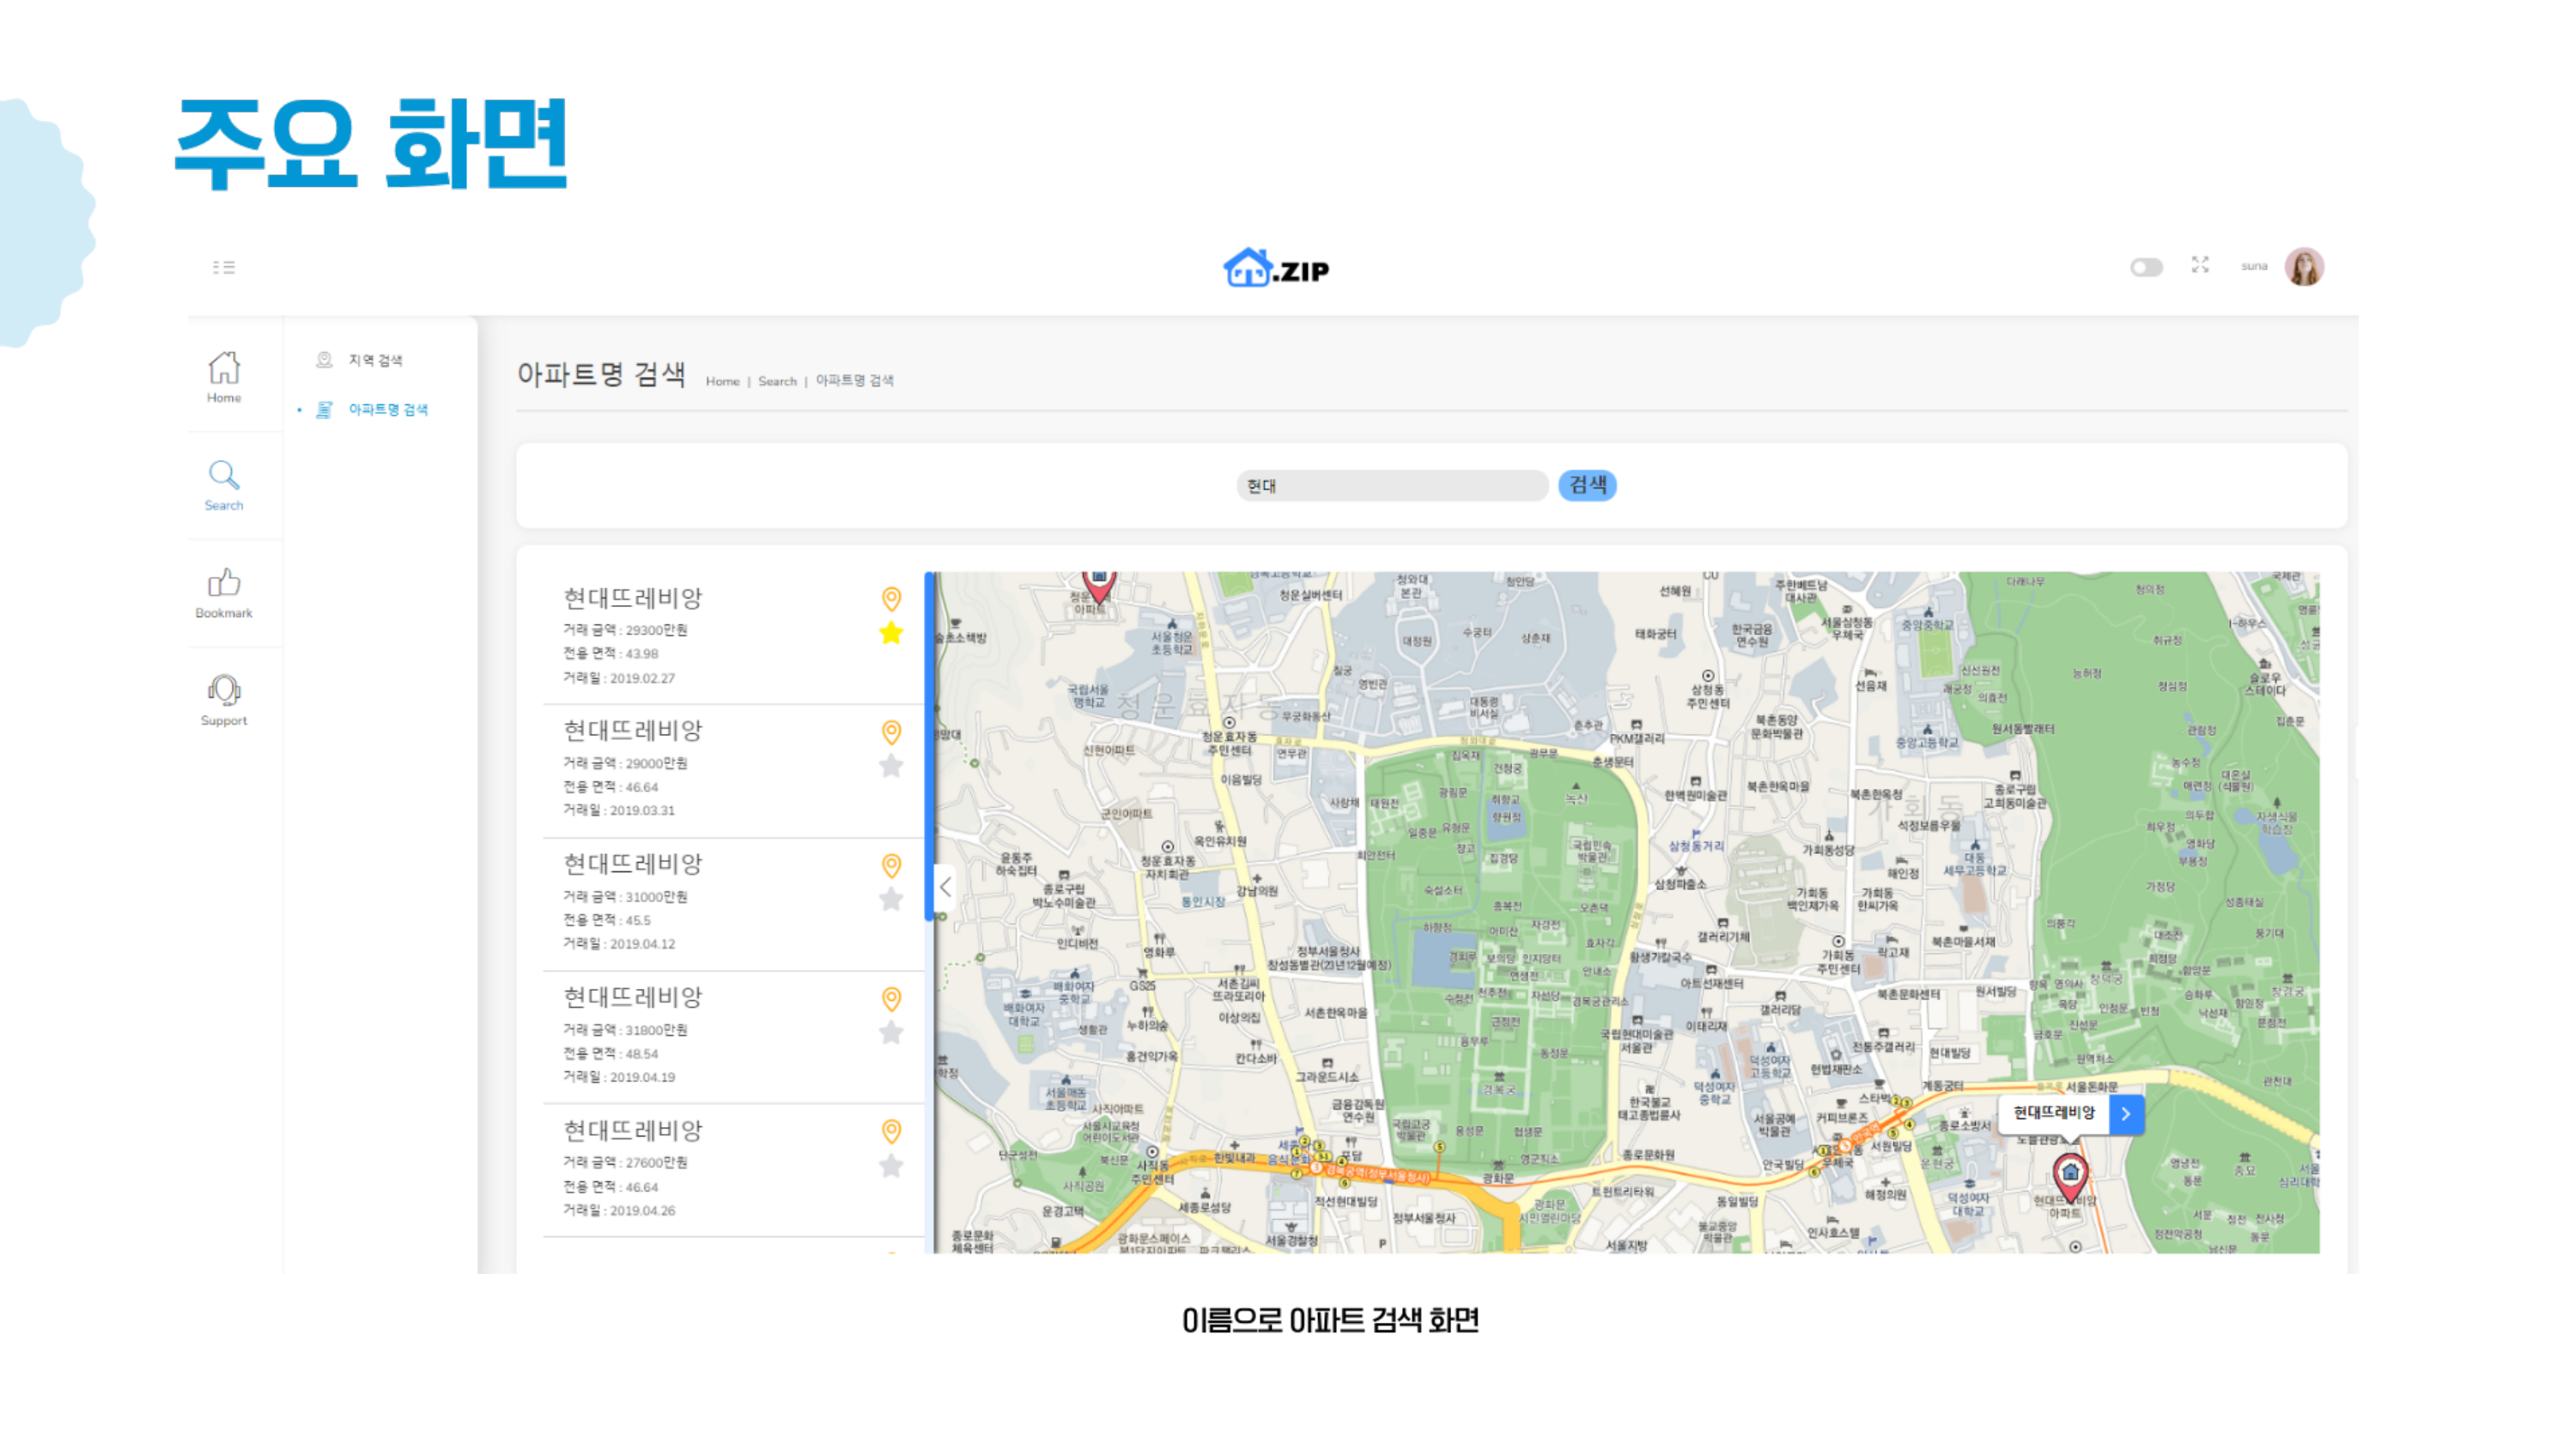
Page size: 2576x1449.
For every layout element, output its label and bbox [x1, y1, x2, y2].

picture [158, 72, 615, 252]
text_box [0, 87, 97, 361]
picture [1178, 1300, 1492, 1351]
text_box [188, 223, 2360, 1274]
